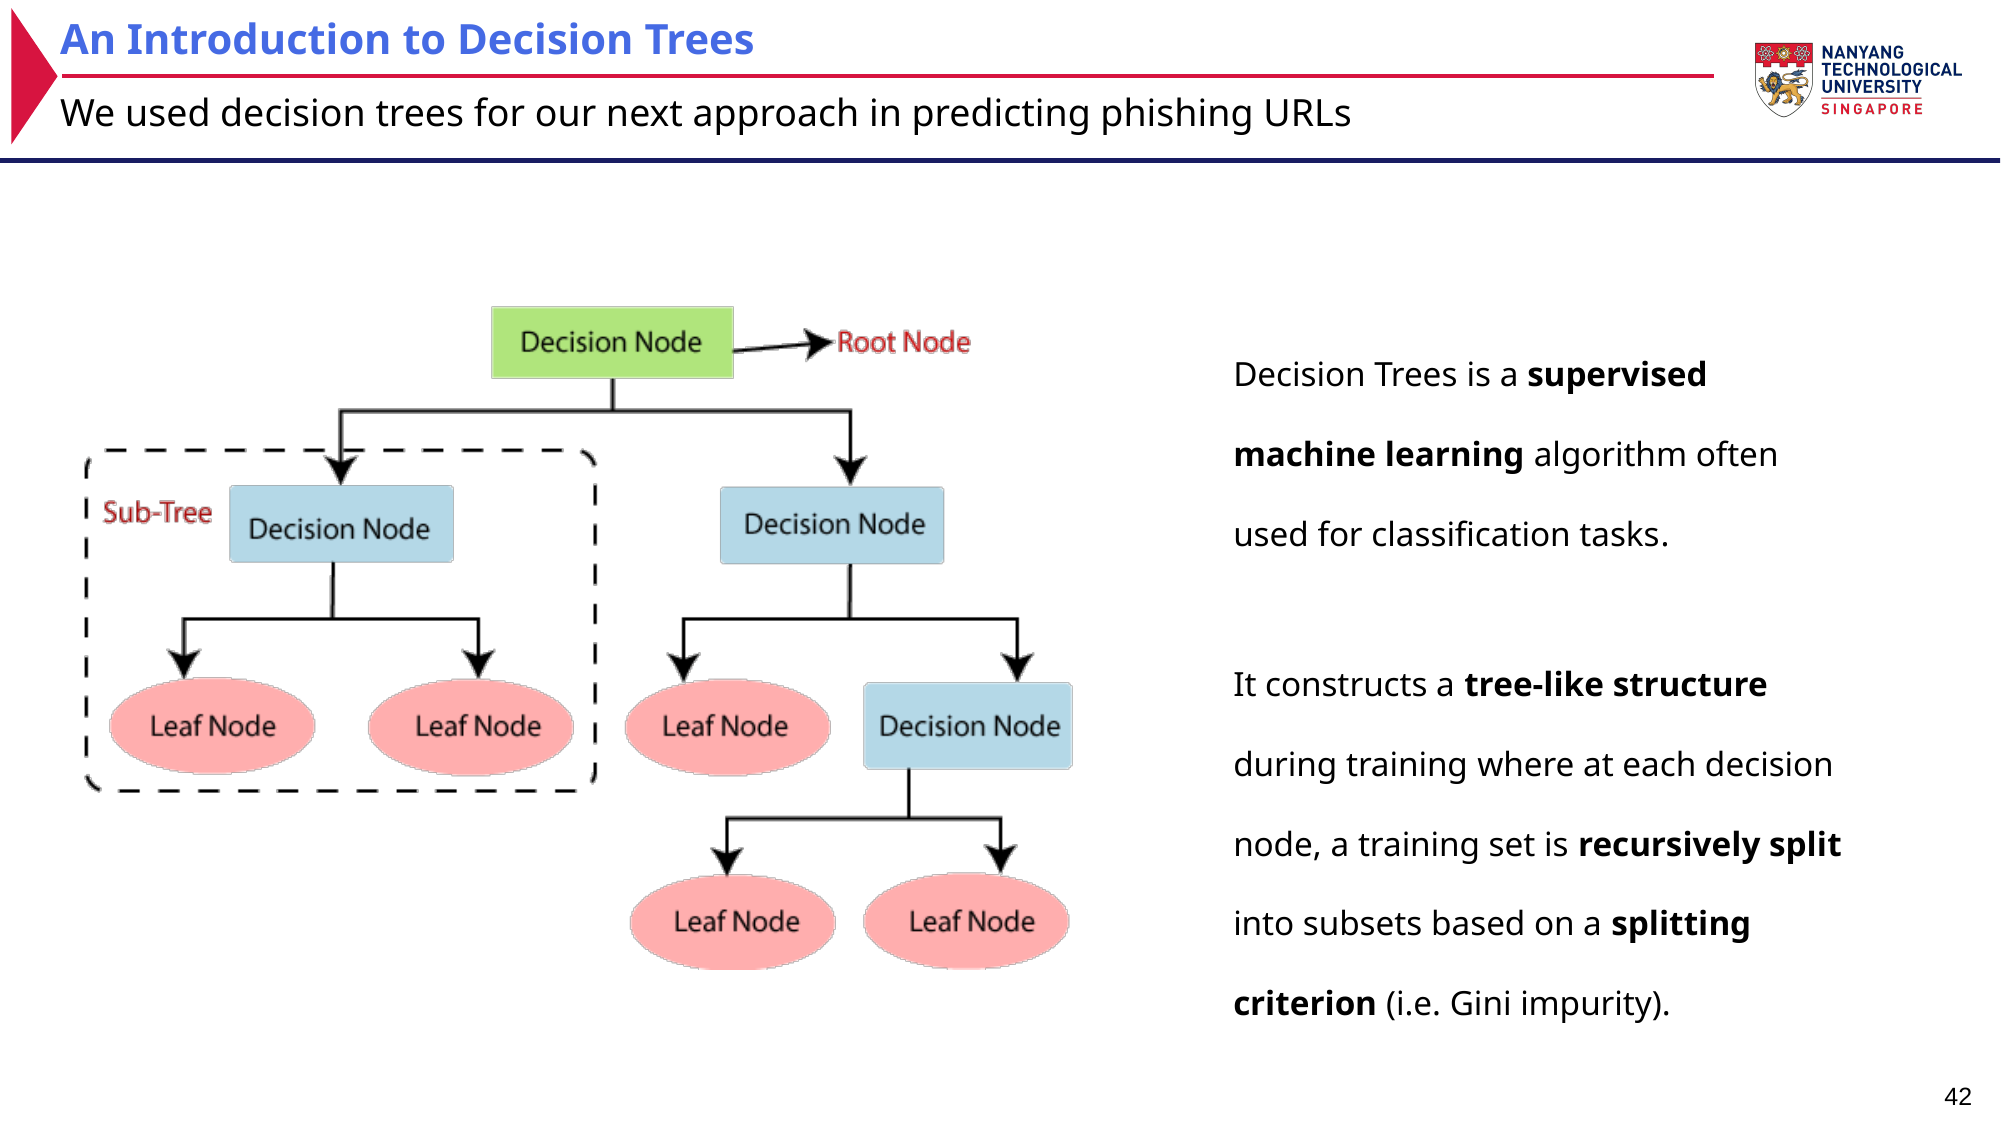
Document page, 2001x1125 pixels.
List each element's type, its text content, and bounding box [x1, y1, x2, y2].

picture [1724, 0, 1993, 170]
text_box It constructs a tree-like structure during training where at each decision node, a training set is recursively split into subsets based on a splitting criterion (i.e. Gini impurity). [1218, 615, 1869, 1030]
picture [80, 302, 1081, 970]
list We used decision trees for our next approach in predicting phishing URLs [45, 60, 1798, 169]
list An Introduction to Decision Trees [45, 0, 1715, 95]
text_box Decision Trees is a supervised machine learning algorithm often used for classification tasks. [1218, 305, 1869, 561]
